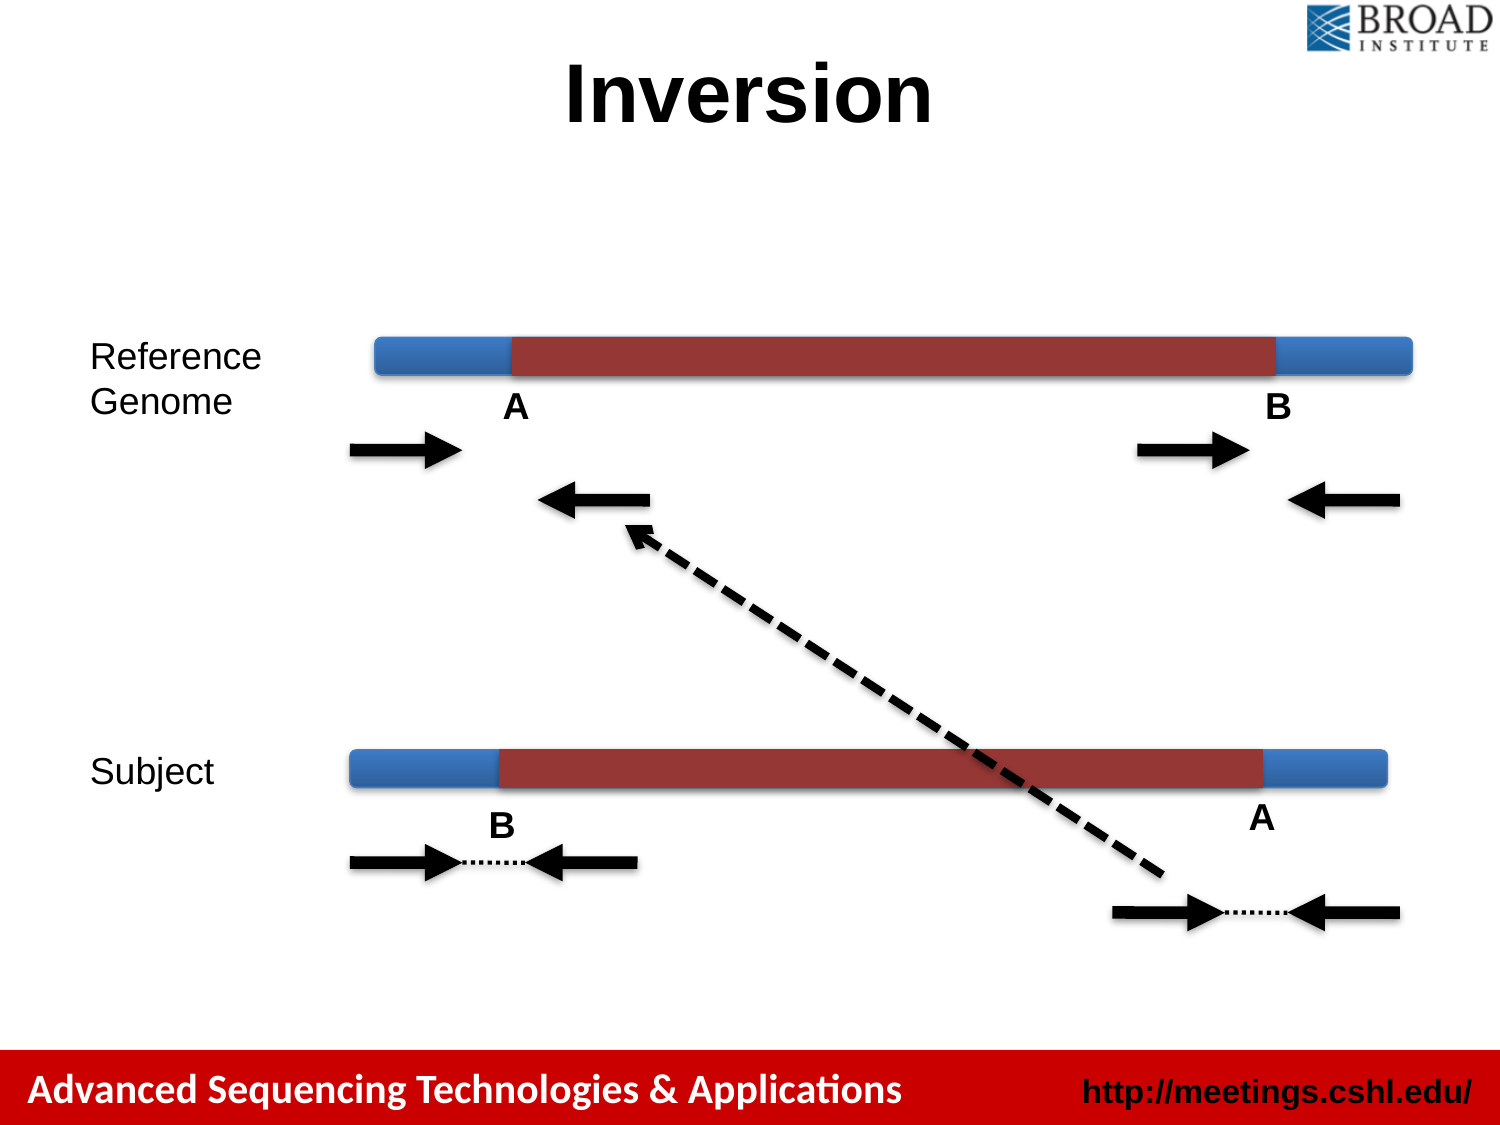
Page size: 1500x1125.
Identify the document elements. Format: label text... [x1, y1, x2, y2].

text_box Reference Genome [74, 324, 288, 430]
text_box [624, 524, 1163, 876]
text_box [349, 749, 619, 855]
text_box Subject [74, 739, 288, 799]
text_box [1166, 749, 1388, 855]
title Inversion [24, 0, 1475, 183]
picture [1304, 0, 1497, 58]
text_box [374, 337, 1413, 436]
